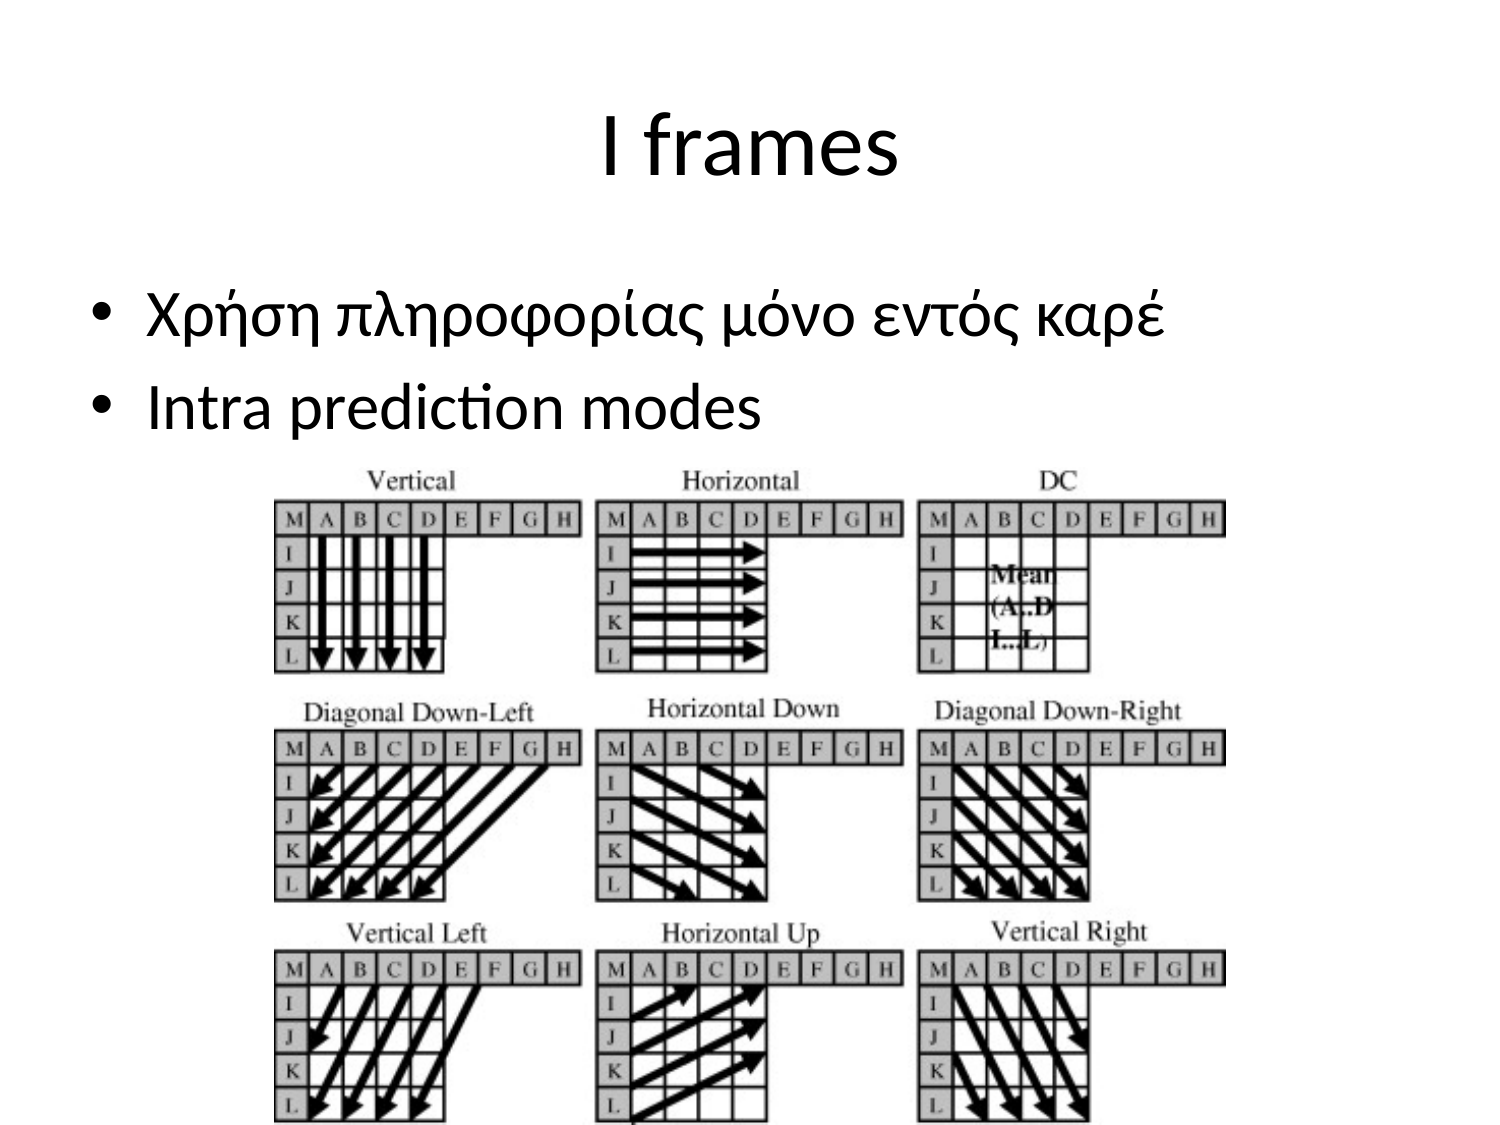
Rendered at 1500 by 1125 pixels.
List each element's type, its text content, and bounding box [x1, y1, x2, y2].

list Χρήση πληροφορίας μόνο εντός καρέ Intra prediction modes [75, 262, 1425, 1005]
title I frames [75, 45, 1425, 233]
picture [273, 467, 1227, 1125]
